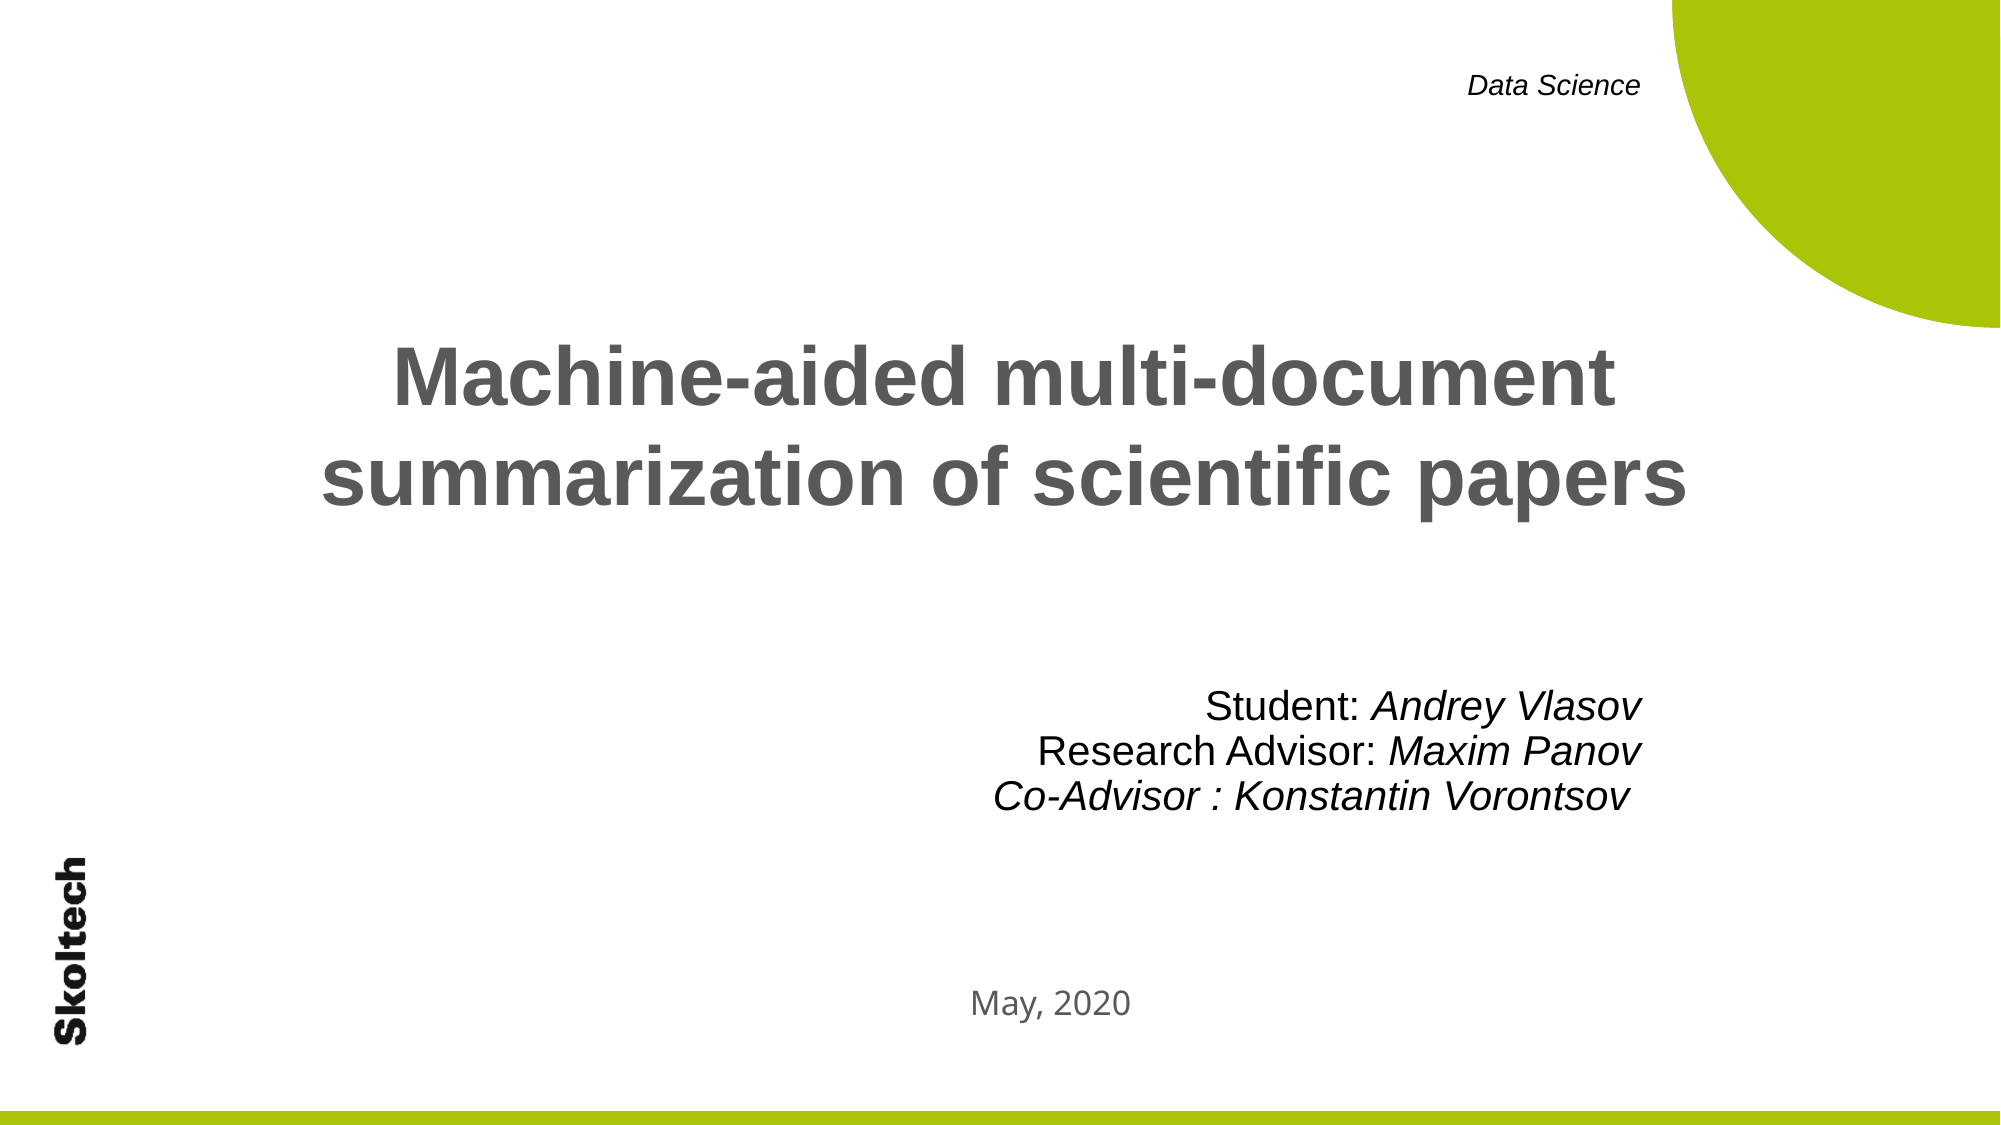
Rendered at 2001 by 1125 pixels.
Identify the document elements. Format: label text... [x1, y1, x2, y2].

picture [54, 853, 86, 1050]
text_box Machine-aided multi-document summarization of scientific papers [178, 314, 1832, 644]
text_box Data Science [1247, 58, 1657, 109]
text_box May, 2020 [525, 974, 1576, 1030]
text_box Student: Andrey Vlasov Research Advisor: Maxim Panov Co-Advisor : Konstantin Vorontsov [606, 676, 1657, 877]
